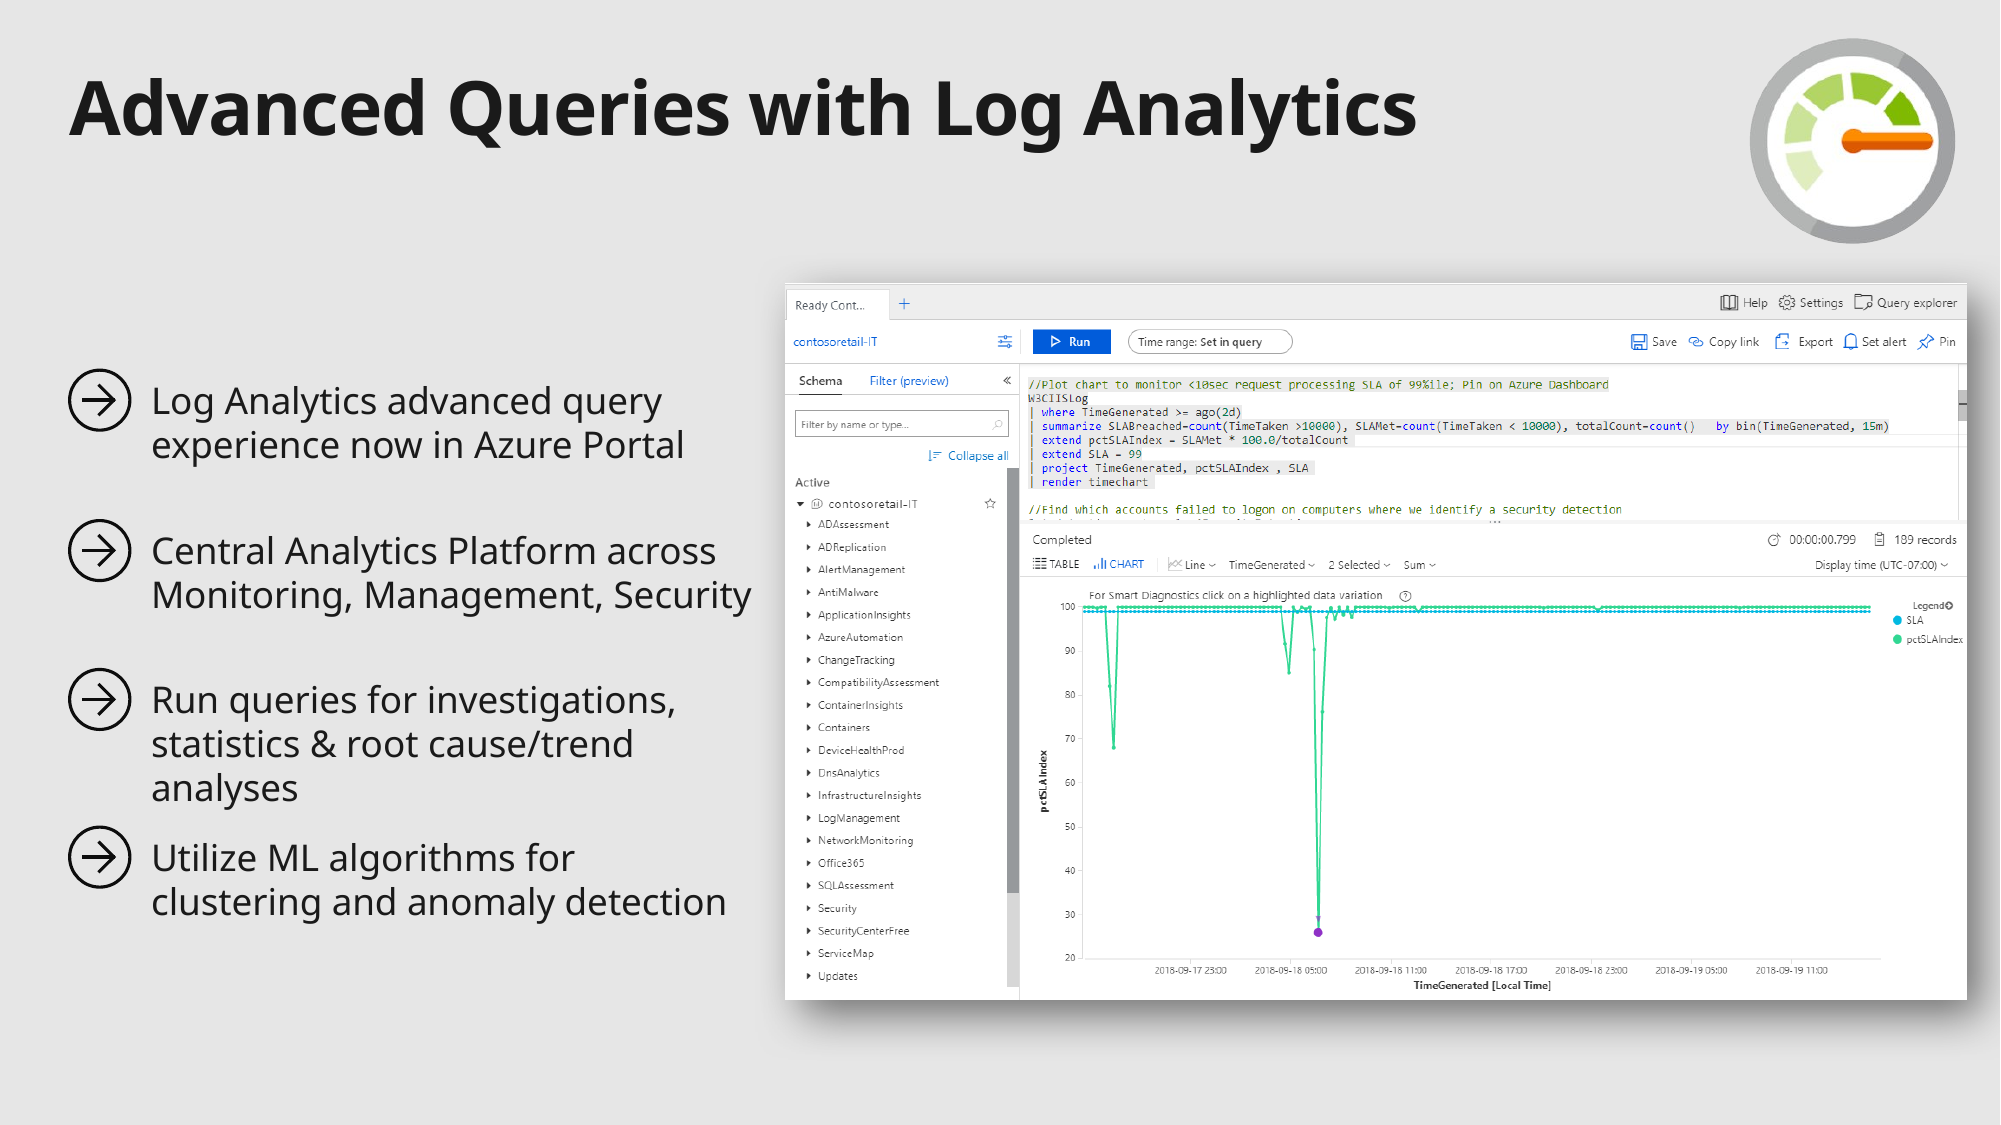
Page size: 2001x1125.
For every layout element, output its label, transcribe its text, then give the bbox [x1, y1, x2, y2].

text_box Advanced Queries with Log Analytics [69, 60, 1749, 151]
picture [1749, 38, 1956, 244]
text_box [69, 369, 754, 467]
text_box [69, 520, 754, 618]
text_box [69, 826, 751, 924]
picture [785, 283, 1967, 1000]
text_box Advanced Queries with Log Analytics [1956, 60, 1967, 151]
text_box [69, 669, 765, 767]
